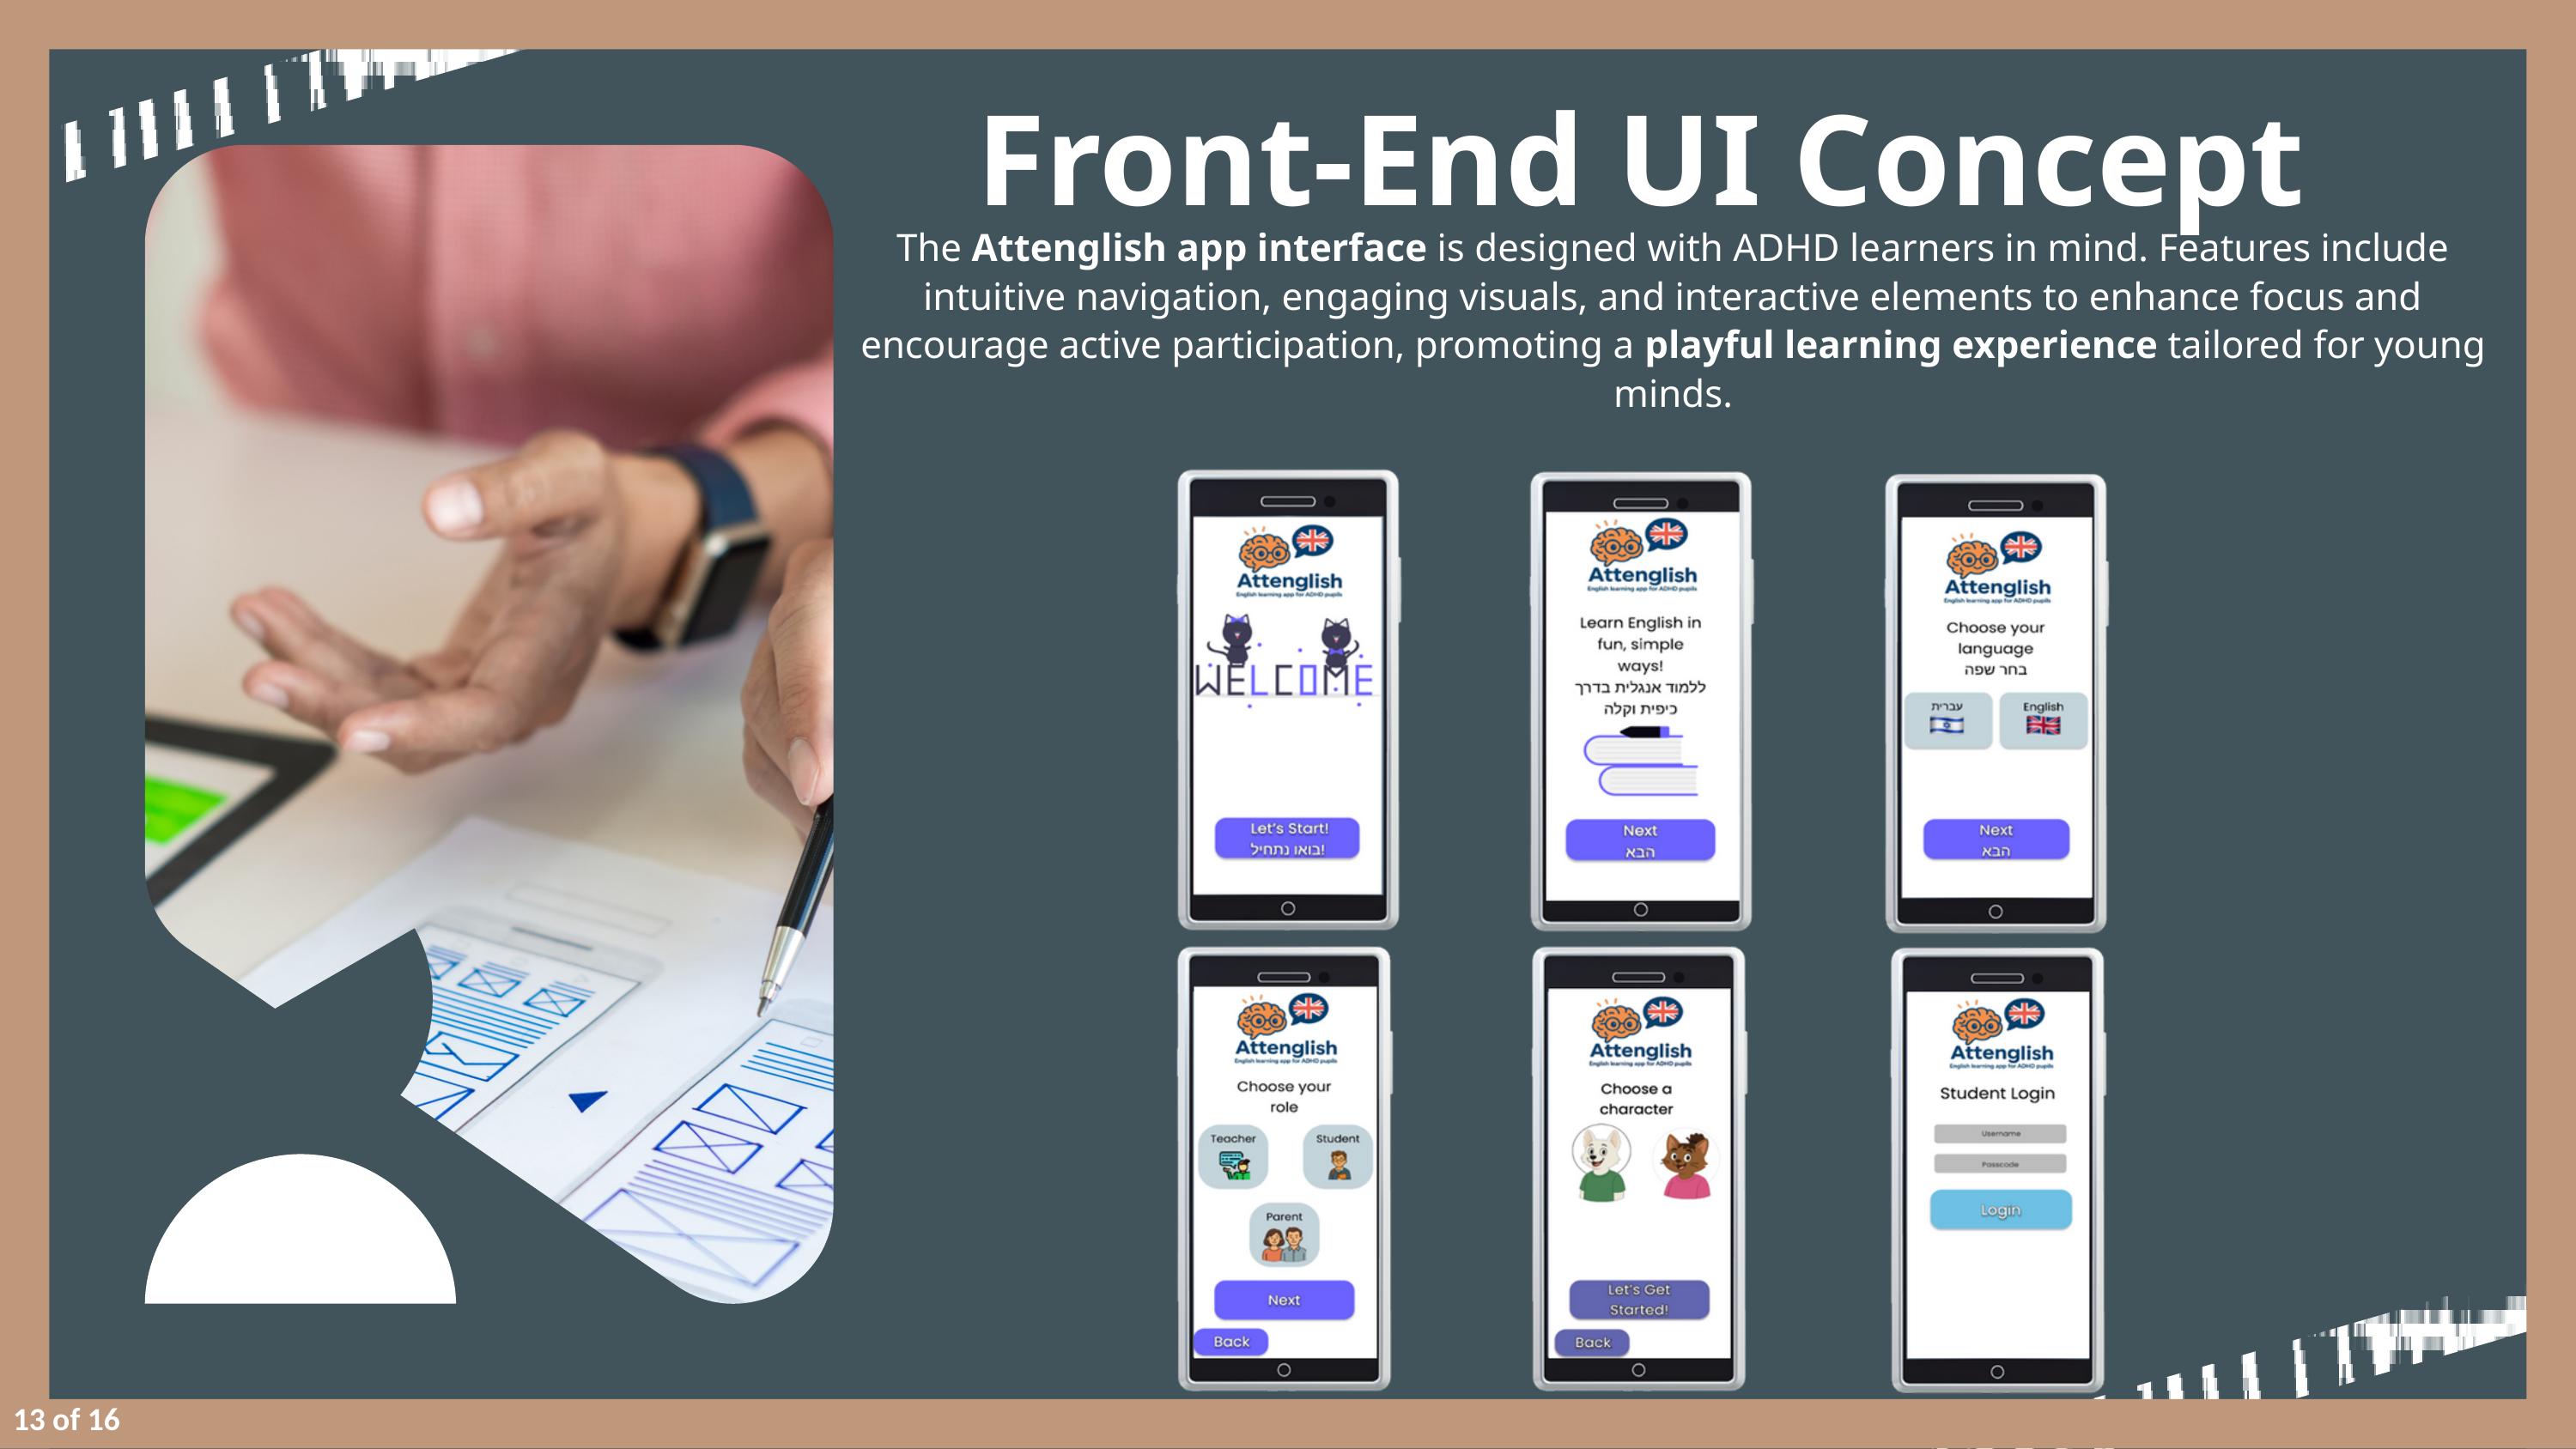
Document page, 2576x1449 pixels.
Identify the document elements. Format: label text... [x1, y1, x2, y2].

text_box [1175, 941, 2109, 1399]
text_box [144, 144, 834, 1304]
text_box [161, 995, 473, 1146]
text_box [0, 50, 50, 1391]
text_box [50, 50, 524, 188]
text_box [0, 1398, 2576, 1449]
text_box [2526, 50, 2576, 1398]
text_box [2109, 1272, 2526, 1398]
slide_number 13 of 16 [0, 1391, 301, 1444]
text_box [144, 1154, 457, 1304]
text_box [1175, 464, 2111, 940]
text_box Front-End UI Concept [976, 80, 2371, 231]
text_box [0, 0, 2576, 50]
text_box The Attenglish app interface is designed with ADHD learners in mind. Features include intuitive navigation, engaging visuals, and interactive elements to enhance focus and encourage active participation, promoting a playful learning experience tailored for young minds. [854, 220, 2494, 415]
